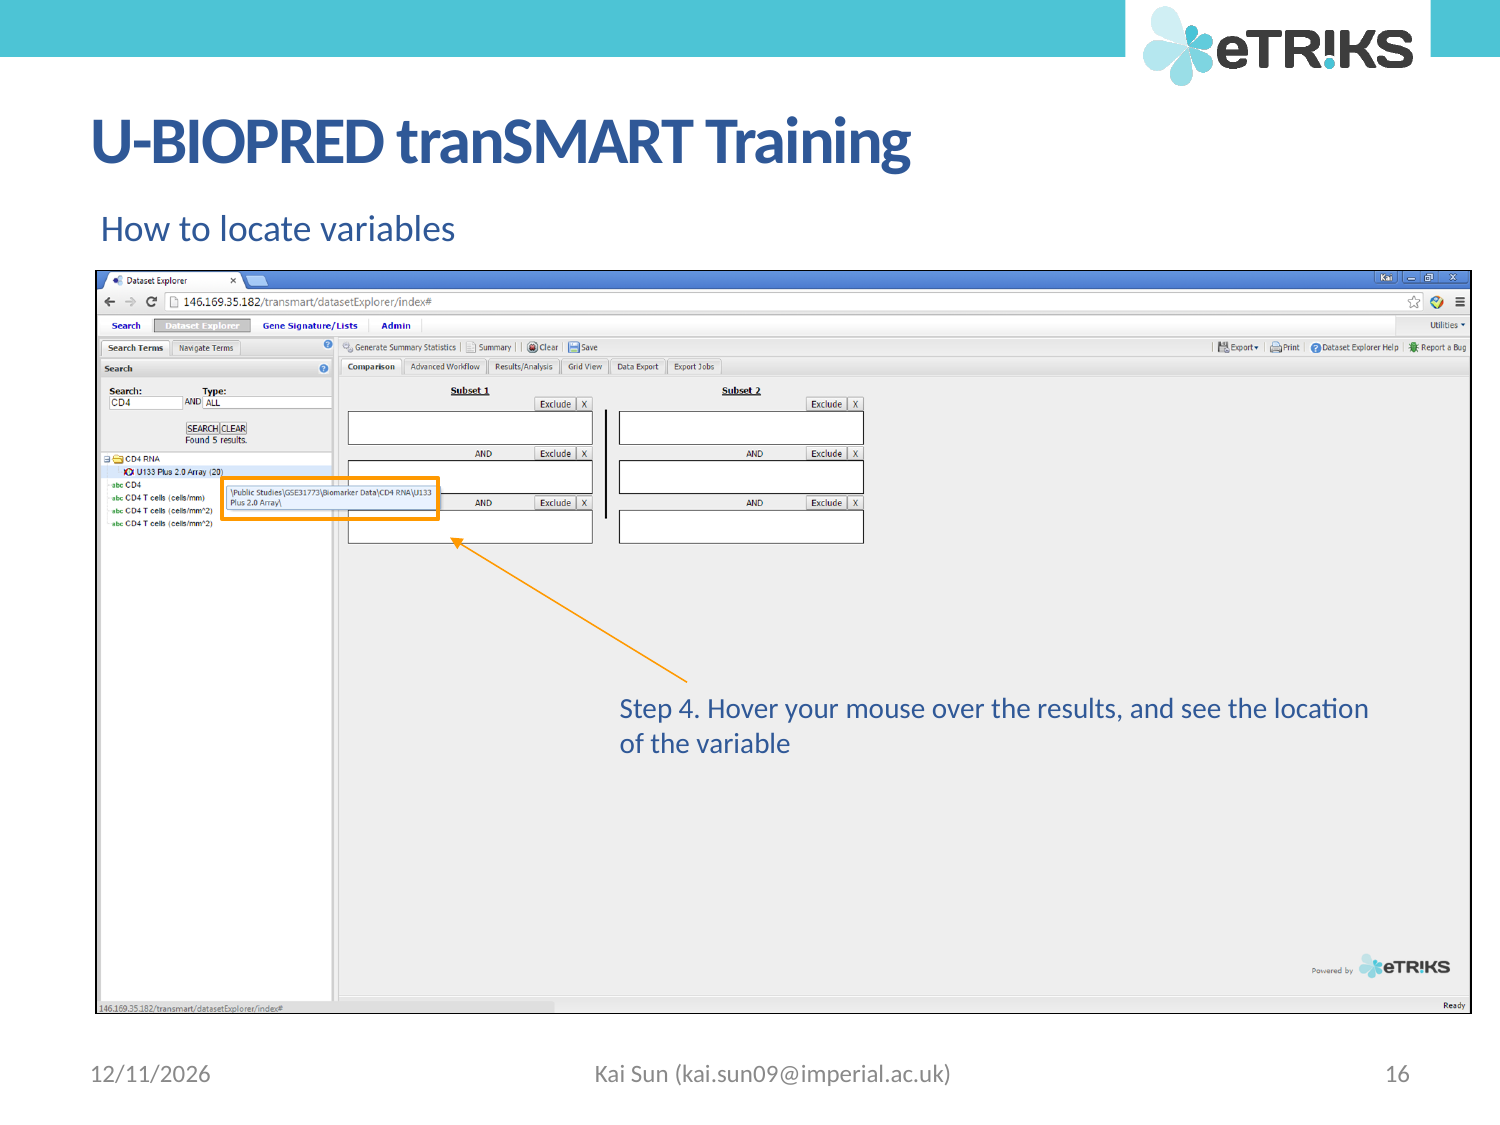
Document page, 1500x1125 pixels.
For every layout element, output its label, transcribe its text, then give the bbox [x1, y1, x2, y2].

text_box 16 [1074, 1042, 1425, 1103]
picture [96, 270, 1471, 1013]
text_box U-BIOPRED tranSMART Training [75, 55, 1426, 219]
text_box 14/01/2015 [75, 1042, 371, 1103]
picture [1143, 6, 1413, 55]
text_box How to locate variables [86, 196, 472, 257]
text_box Kai Sun (kai.sun09@imperial.ac.uk) [371, 1042, 1074, 1103]
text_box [449, 537, 688, 683]
